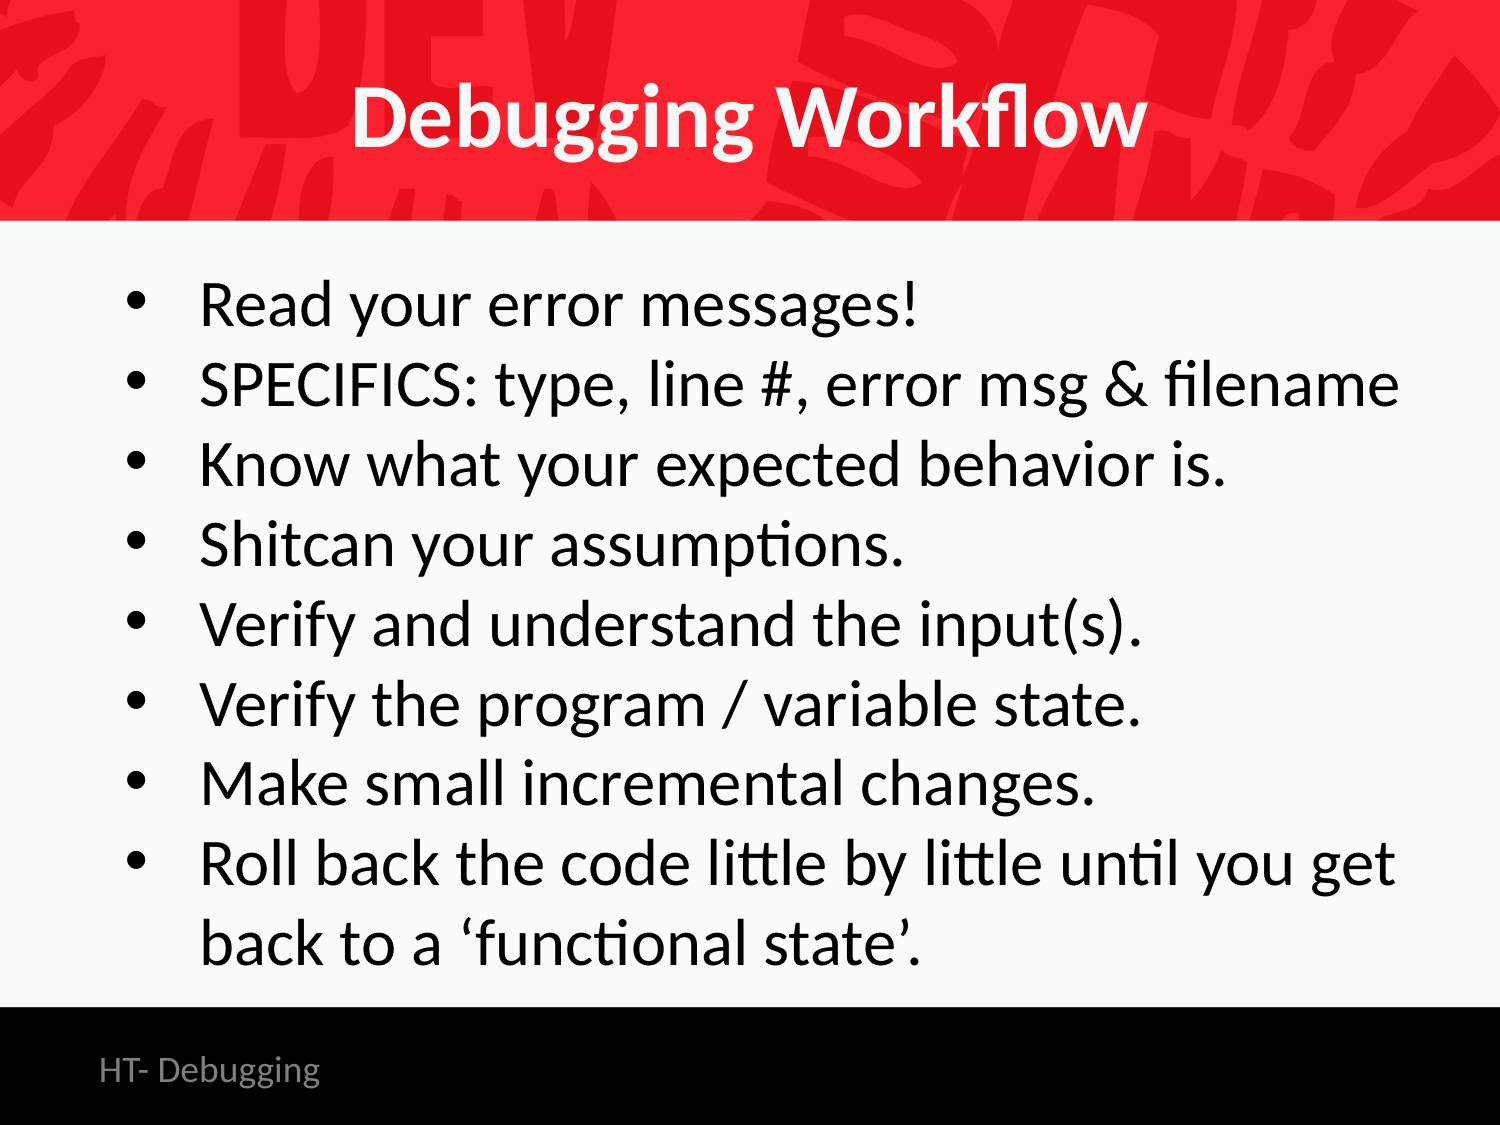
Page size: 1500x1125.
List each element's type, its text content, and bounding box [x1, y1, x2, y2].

picture [0, 0, 1500, 1125]
footer HT- Debugging [83, 1038, 1434, 1098]
text_box Read your error messages! SPECIFICS: type, line #, error msg & filename Know what your expected behavior is. Shitcan your assumptions. Verify and understand the input(s). Verify the program / variable state. Make small incremental changes. Roll back the code little by little until you get back to a ‘functional state’. [109, 252, 1460, 987]
title Debugging Workflow [75, 17, 1425, 205]
